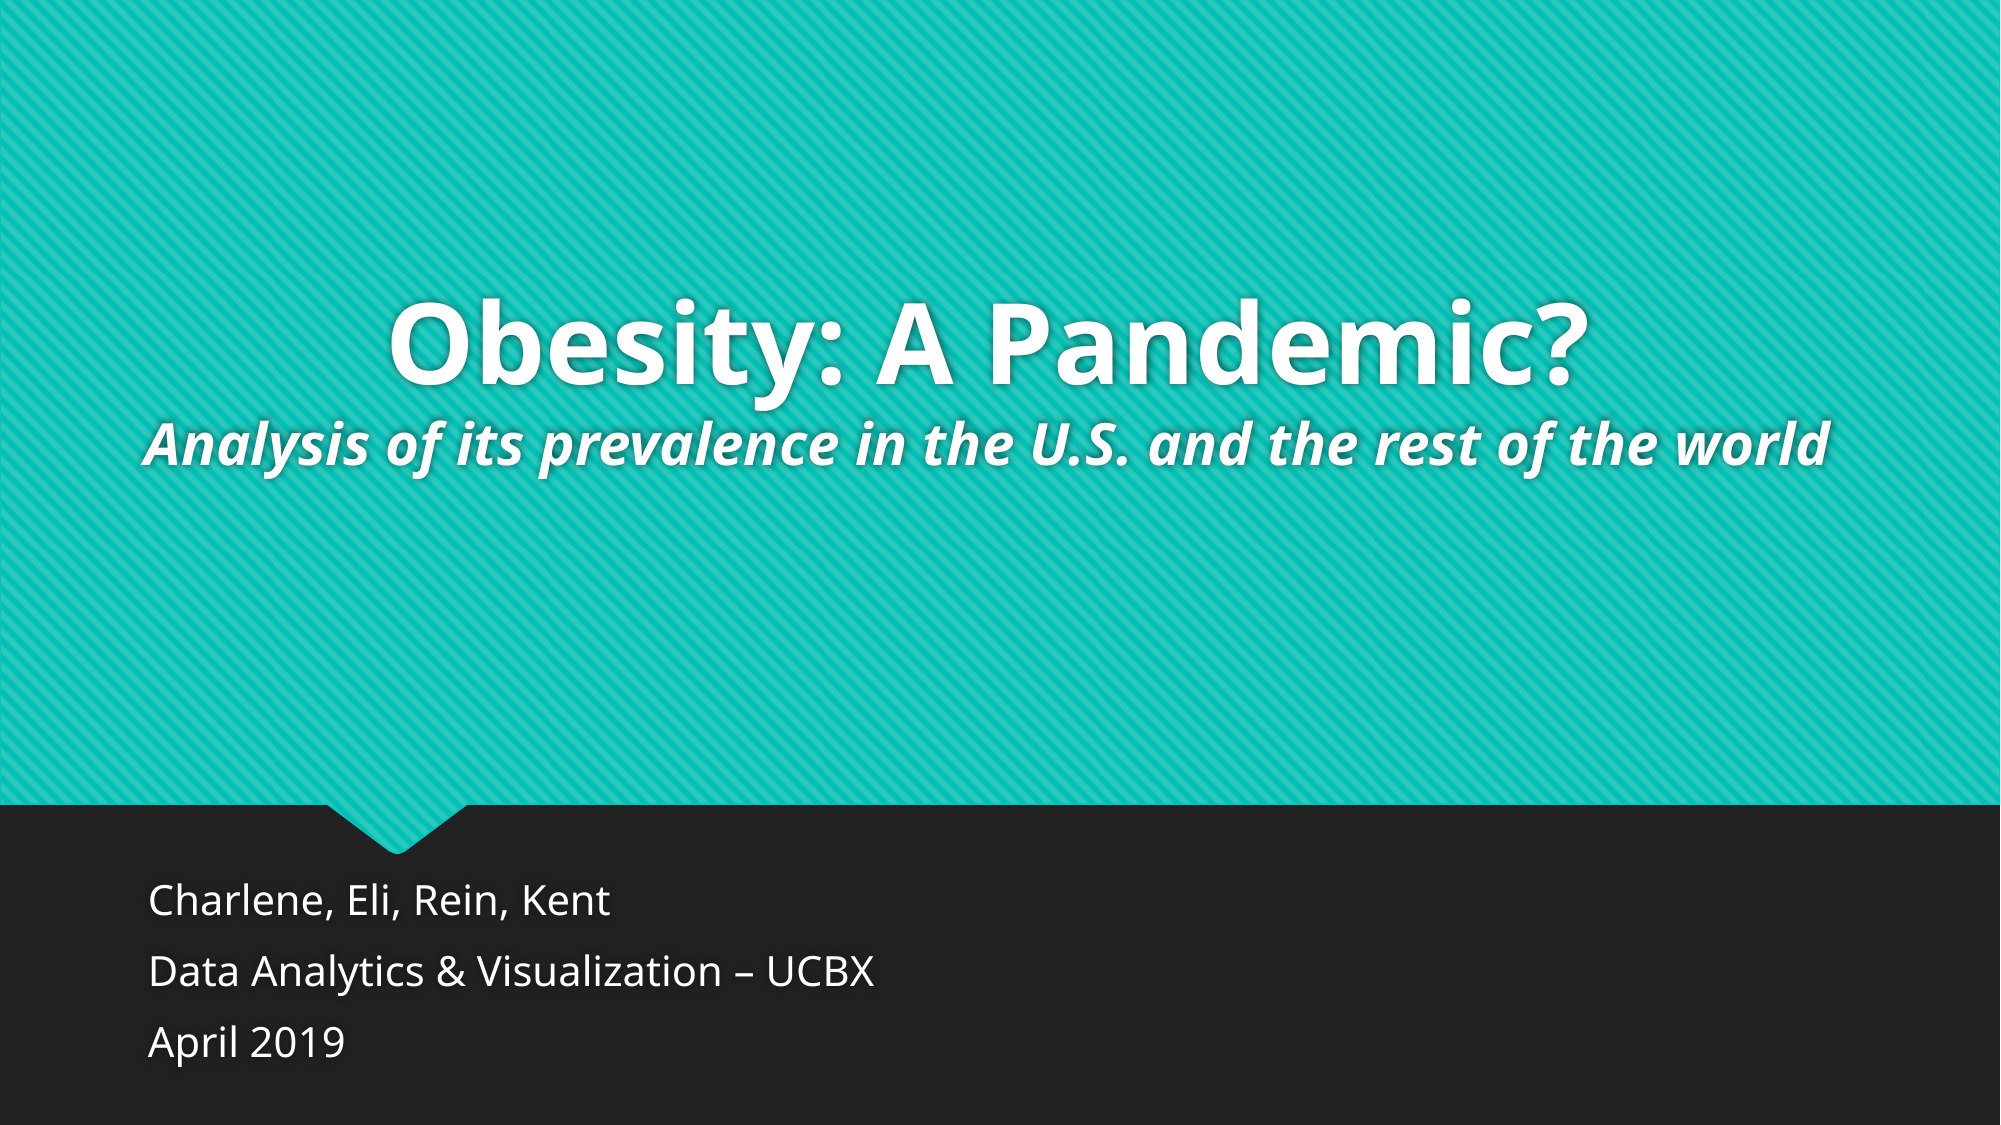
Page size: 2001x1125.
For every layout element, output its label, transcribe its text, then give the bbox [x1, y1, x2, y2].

subtitle Charlene, Eli, Rein, Kent Data Analytics & Visualization – UCBX April 2019 [132, 866, 1868, 938]
title Obesity: A Pandemic? Analysis of its prevalence in the U.S. and the rest of the world [121, 290, 1856, 485]
